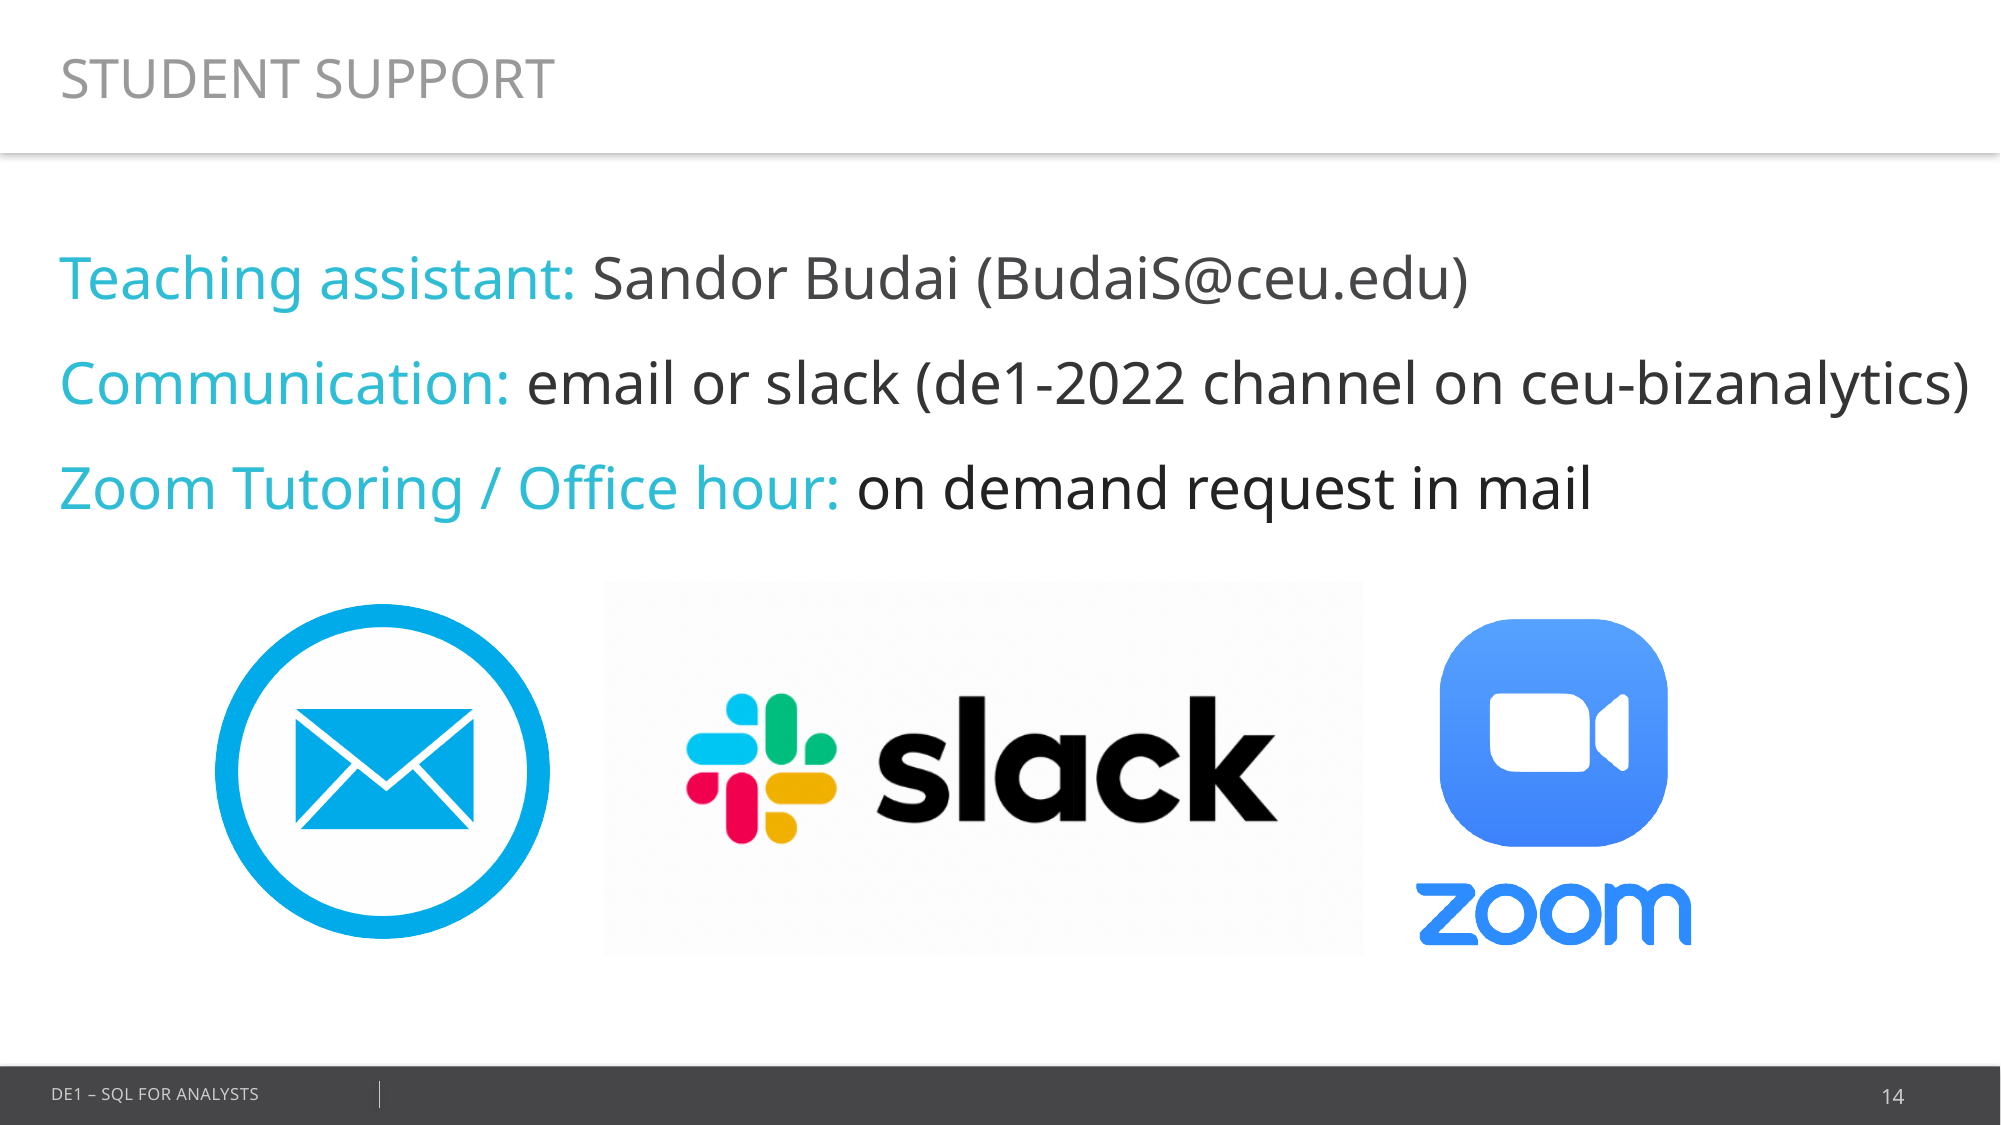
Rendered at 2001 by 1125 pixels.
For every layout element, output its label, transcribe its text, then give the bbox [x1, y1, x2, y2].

picture [389, 603, 550, 751]
picture [239, 628, 526, 915]
picture [214, 603, 376, 765]
picture [387, 792, 550, 940]
list STUDENT SUPPORT [0, 0, 2000, 153]
text_box Teaching assistant: Sandor Budai (BudaiS@ceu.edu) Communication: email or slack (de1-2022 channel on ceu-bizanalytics) Zoom Tutoring / Office hour: on demand request in mail [44, 198, 1994, 681]
picture [553, 555, 1711, 998]
picture [214, 778, 378, 940]
